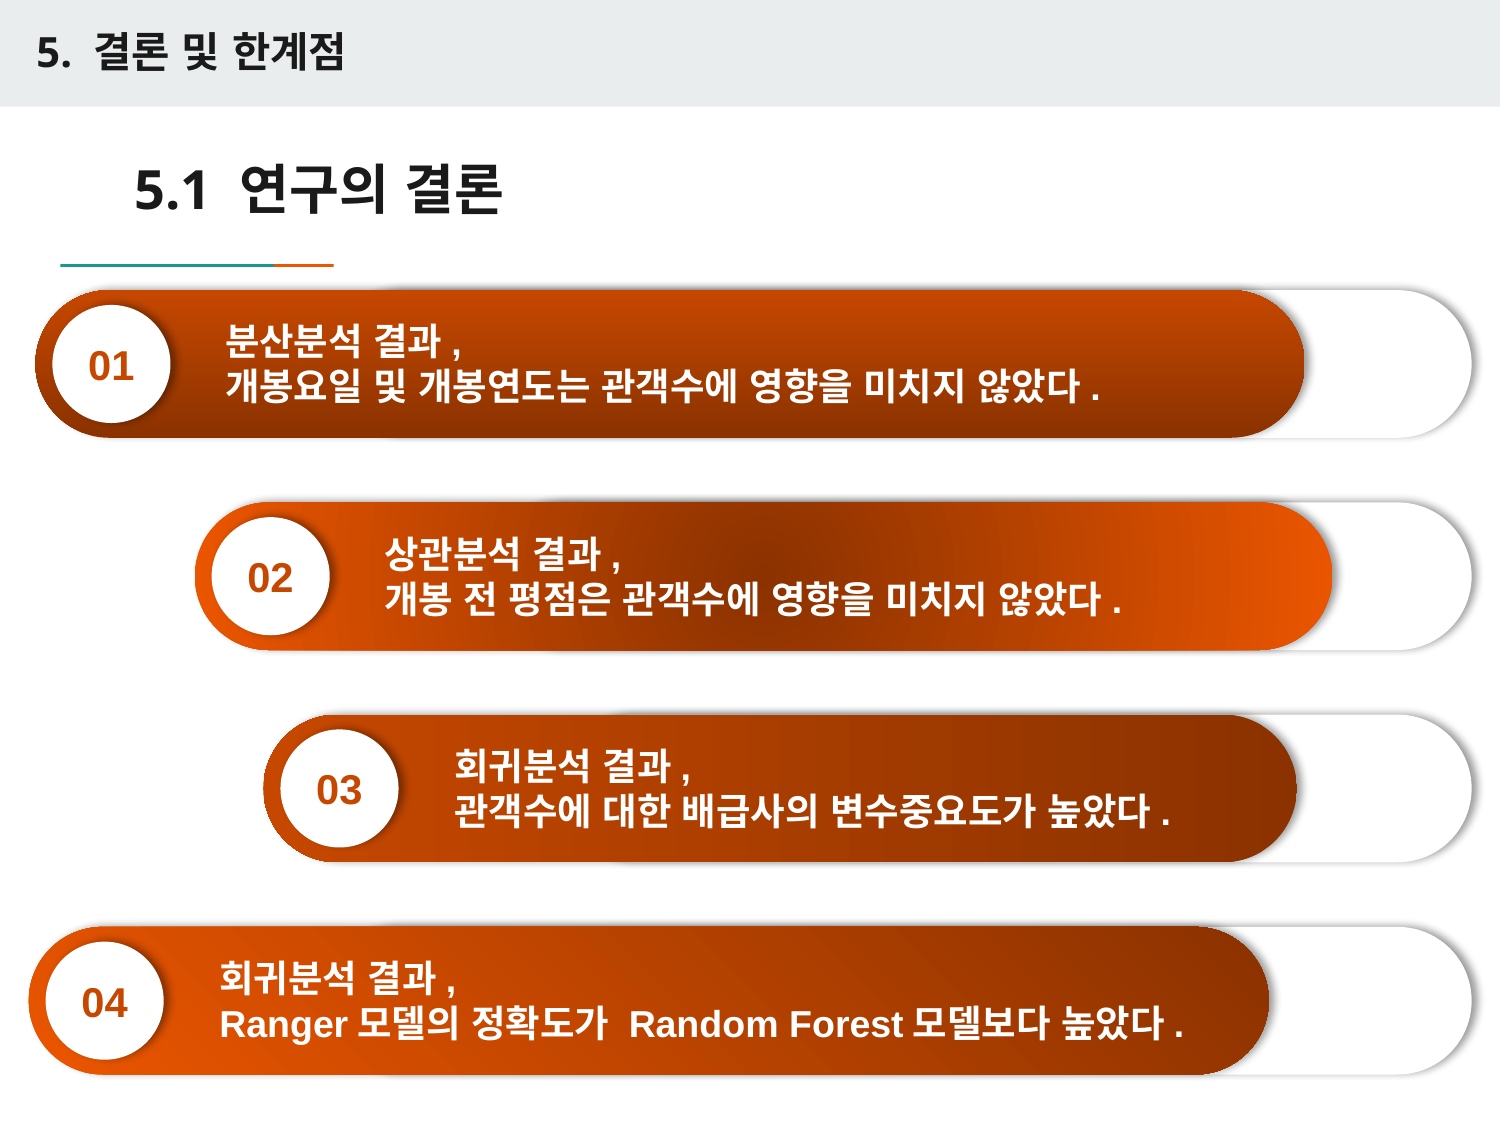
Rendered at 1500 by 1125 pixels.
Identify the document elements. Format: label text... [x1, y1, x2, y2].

text_box 회귀분석 결과, Ranger모델의 정확도가 Random Forest모델보다 높았다. [204, 947, 1238, 1053]
text_box [1291, 500, 1474, 653]
text_box 상관분석 결과, 개봉 전 평점은 관객수에 영향을 미치지 않았다. [369, 523, 1403, 628]
text_box [261, 712, 1278, 865]
text_box [1266, 288, 1474, 440]
text_box [26, 924, 1271, 1077]
text_box 분산분석 결과, 개봉요일 및 개봉연도는 관객수에 영향을 미치지 않았다. [210, 310, 1244, 416]
text_box 회귀분석 결과, 관객수에 대한 배급사의 변수중요도가 높았다. [439, 735, 1473, 841]
text_box [1258, 712, 1452, 735]
text_box 03 [278, 727, 401, 850]
text_box 02 [209, 515, 332, 638]
text_box [1230, 924, 1474, 1077]
text_box 5. 결론 및 한계점 [0, 0, 1262, 103]
text_box 04 [43, 939, 166, 1062]
text_box [33, 288, 1307, 440]
text_box [1256, 841, 1453, 865]
title 5.1 연구의 결론 [119, 140, 1381, 258]
text_box 01 [50, 302, 173, 426]
text_box [192, 500, 1315, 653]
